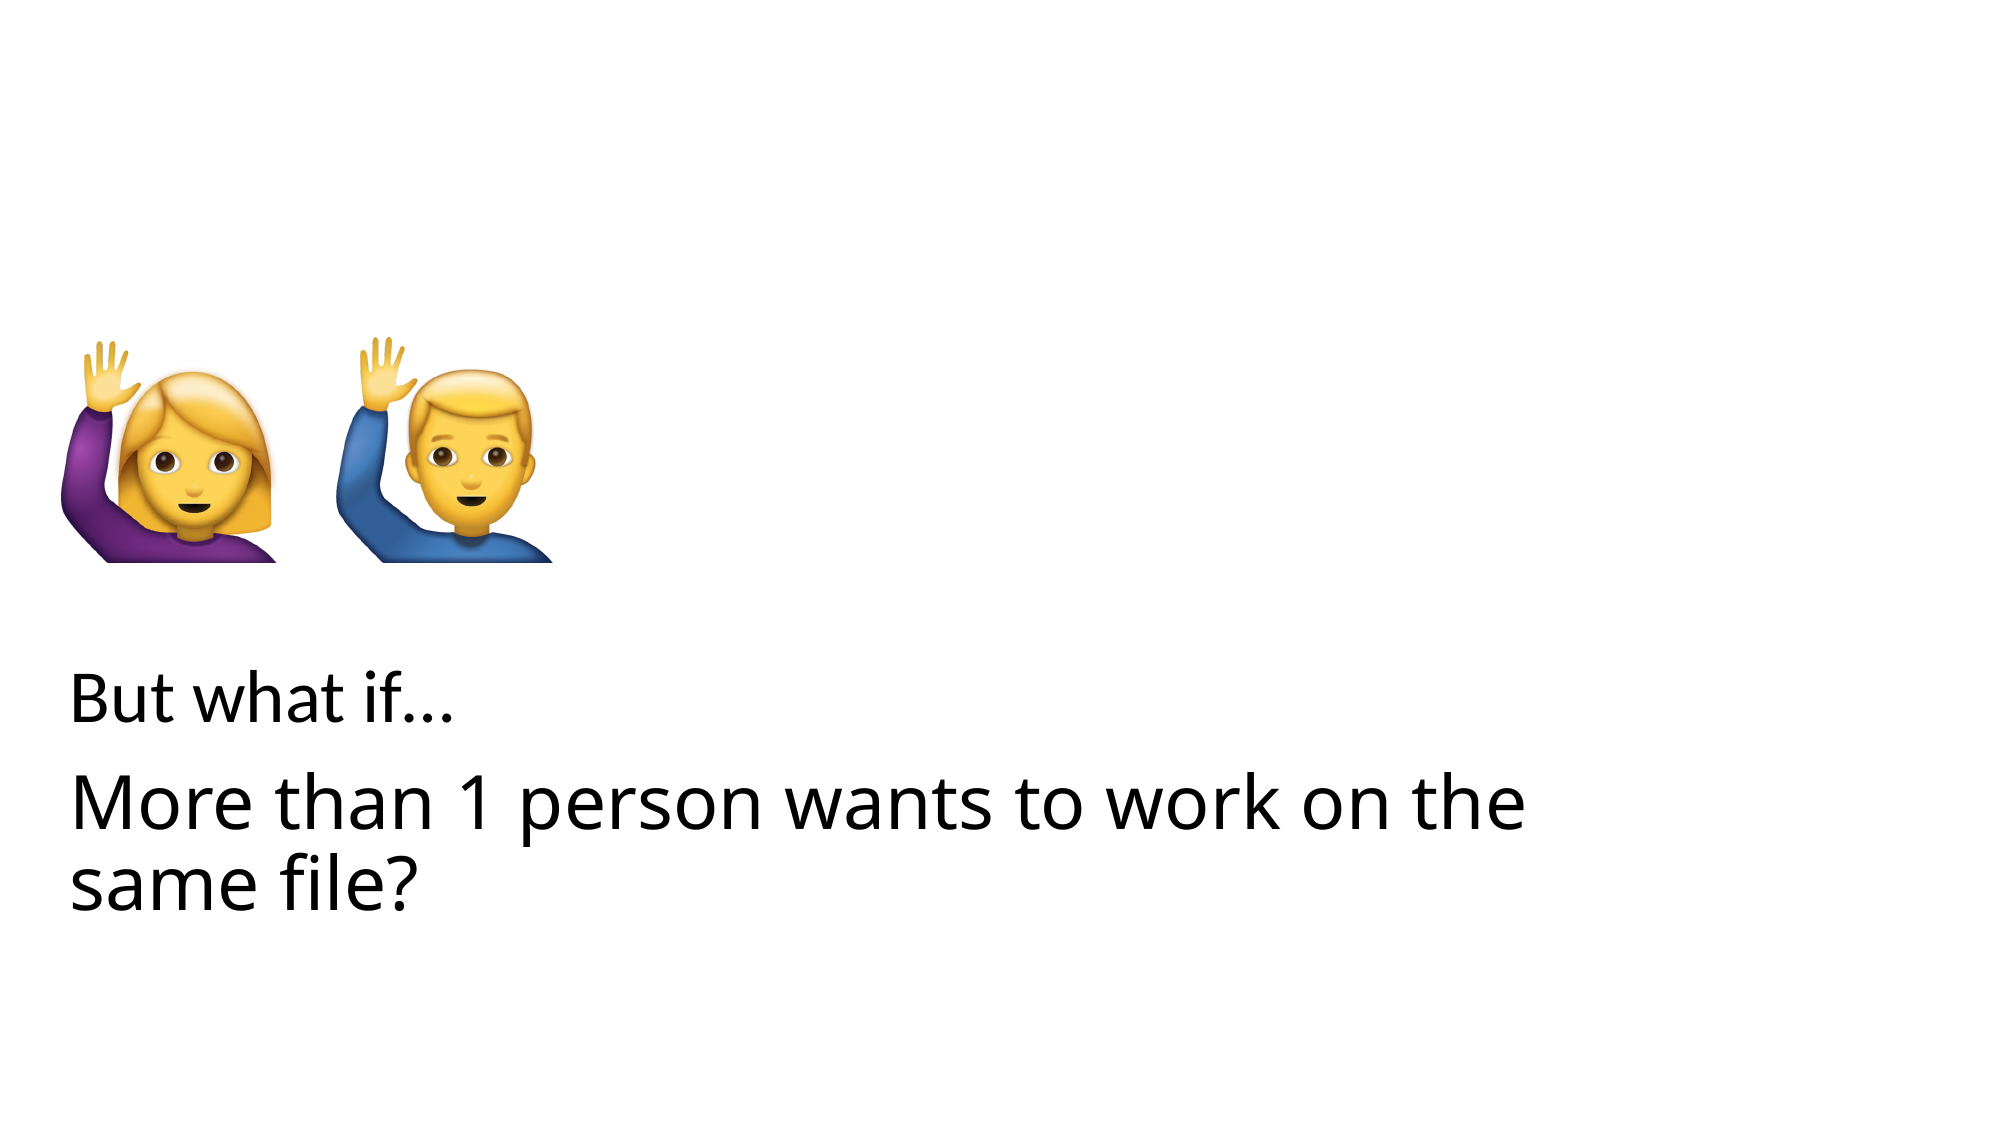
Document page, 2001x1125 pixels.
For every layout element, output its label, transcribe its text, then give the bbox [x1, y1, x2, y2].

picture [61, 341, 277, 563]
list But what if… [55, 650, 1538, 757]
text_box More than 1 person wants to work on the same file? [55, 757, 1674, 945]
picture [336, 337, 553, 563]
